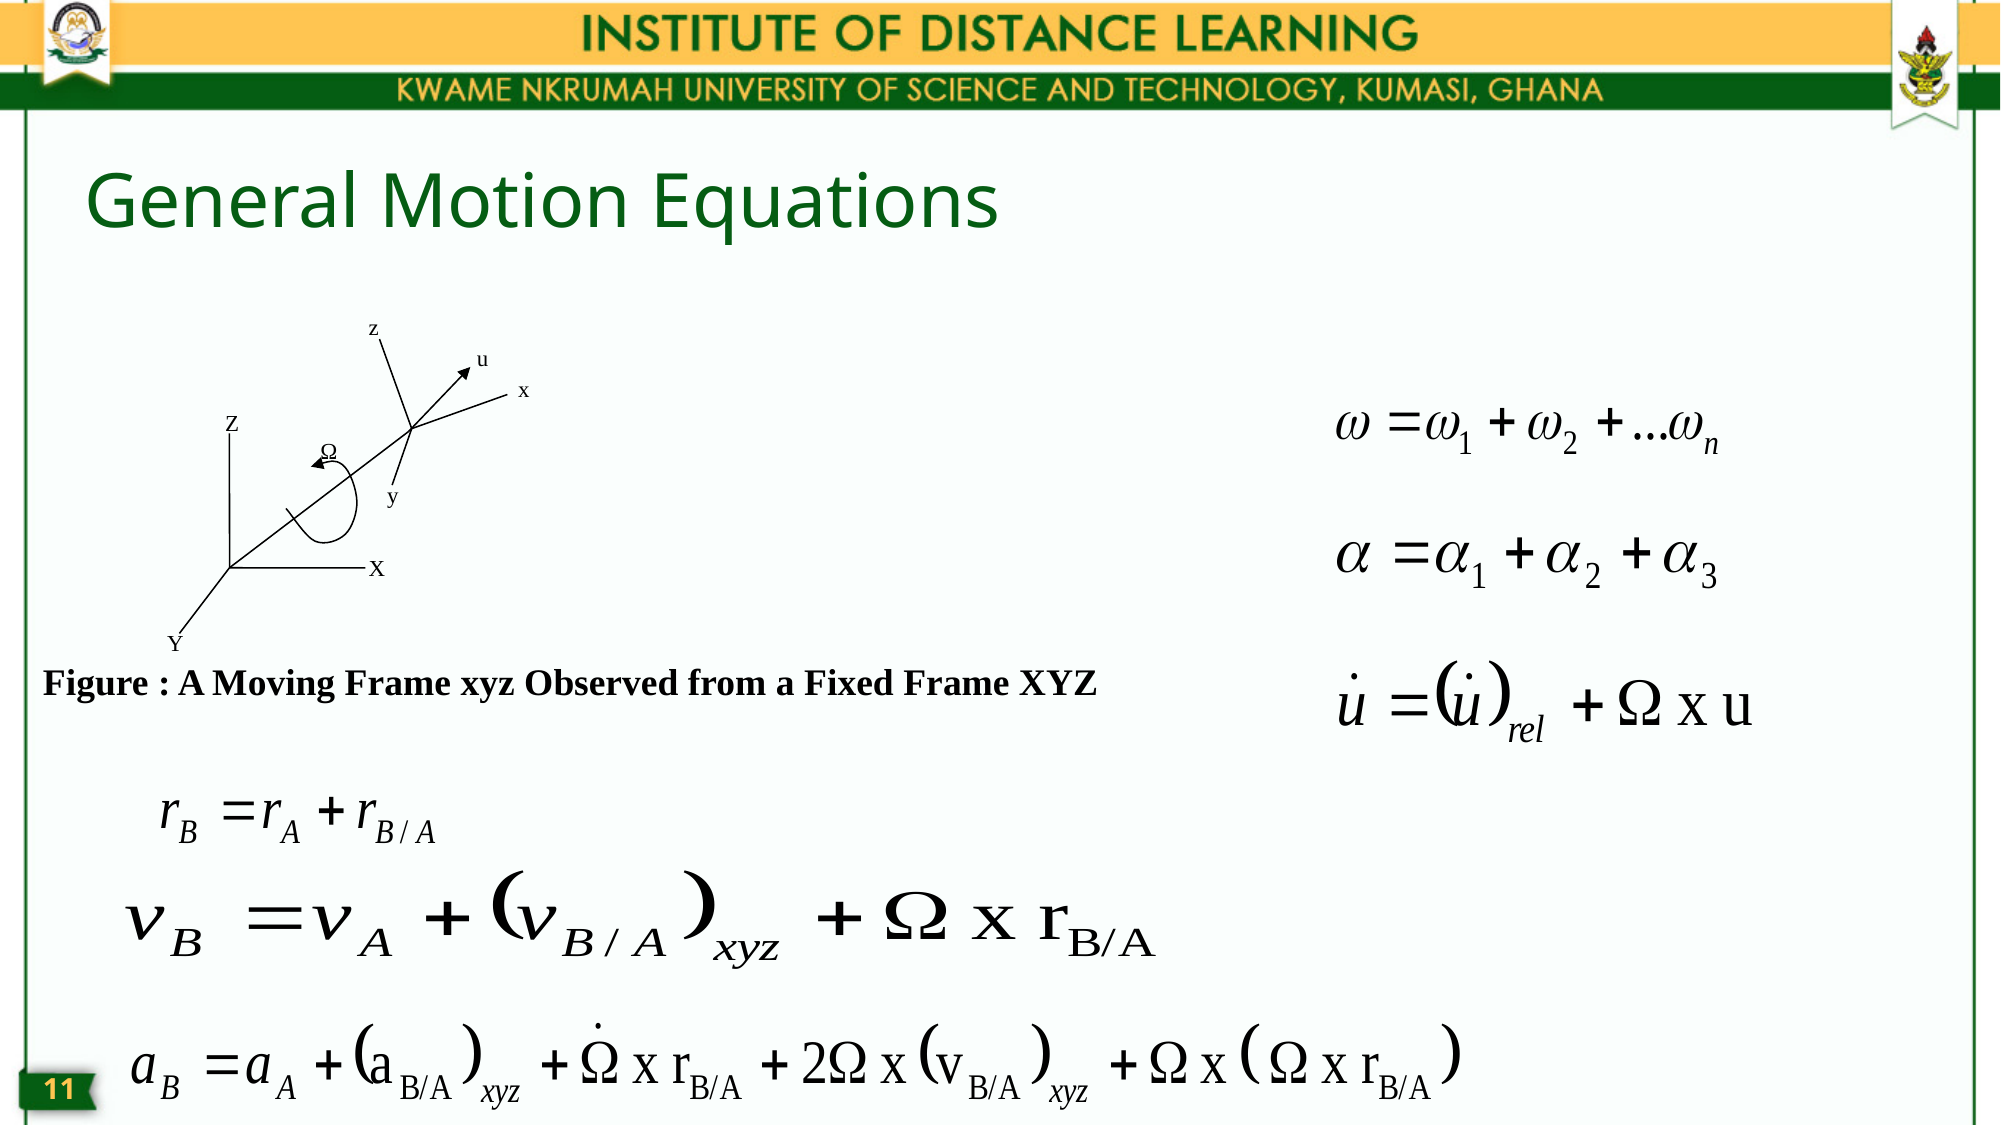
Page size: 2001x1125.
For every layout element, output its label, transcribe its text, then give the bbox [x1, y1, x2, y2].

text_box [1328, 507, 1729, 606]
picture [0, 0, 2001, 1125]
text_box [1328, 657, 1766, 759]
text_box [111, 868, 1173, 987]
title General Motion Equations [69, 129, 1863, 278]
slide_number 10 [24, 1060, 92, 1121]
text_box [1327, 380, 1730, 469]
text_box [122, 1016, 1464, 1125]
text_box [152, 305, 552, 666]
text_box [152, 769, 444, 859]
text_box Figure : A Moving Frame xyz Observed from a Fixed Frame XYZ [27, 605, 1115, 711]
